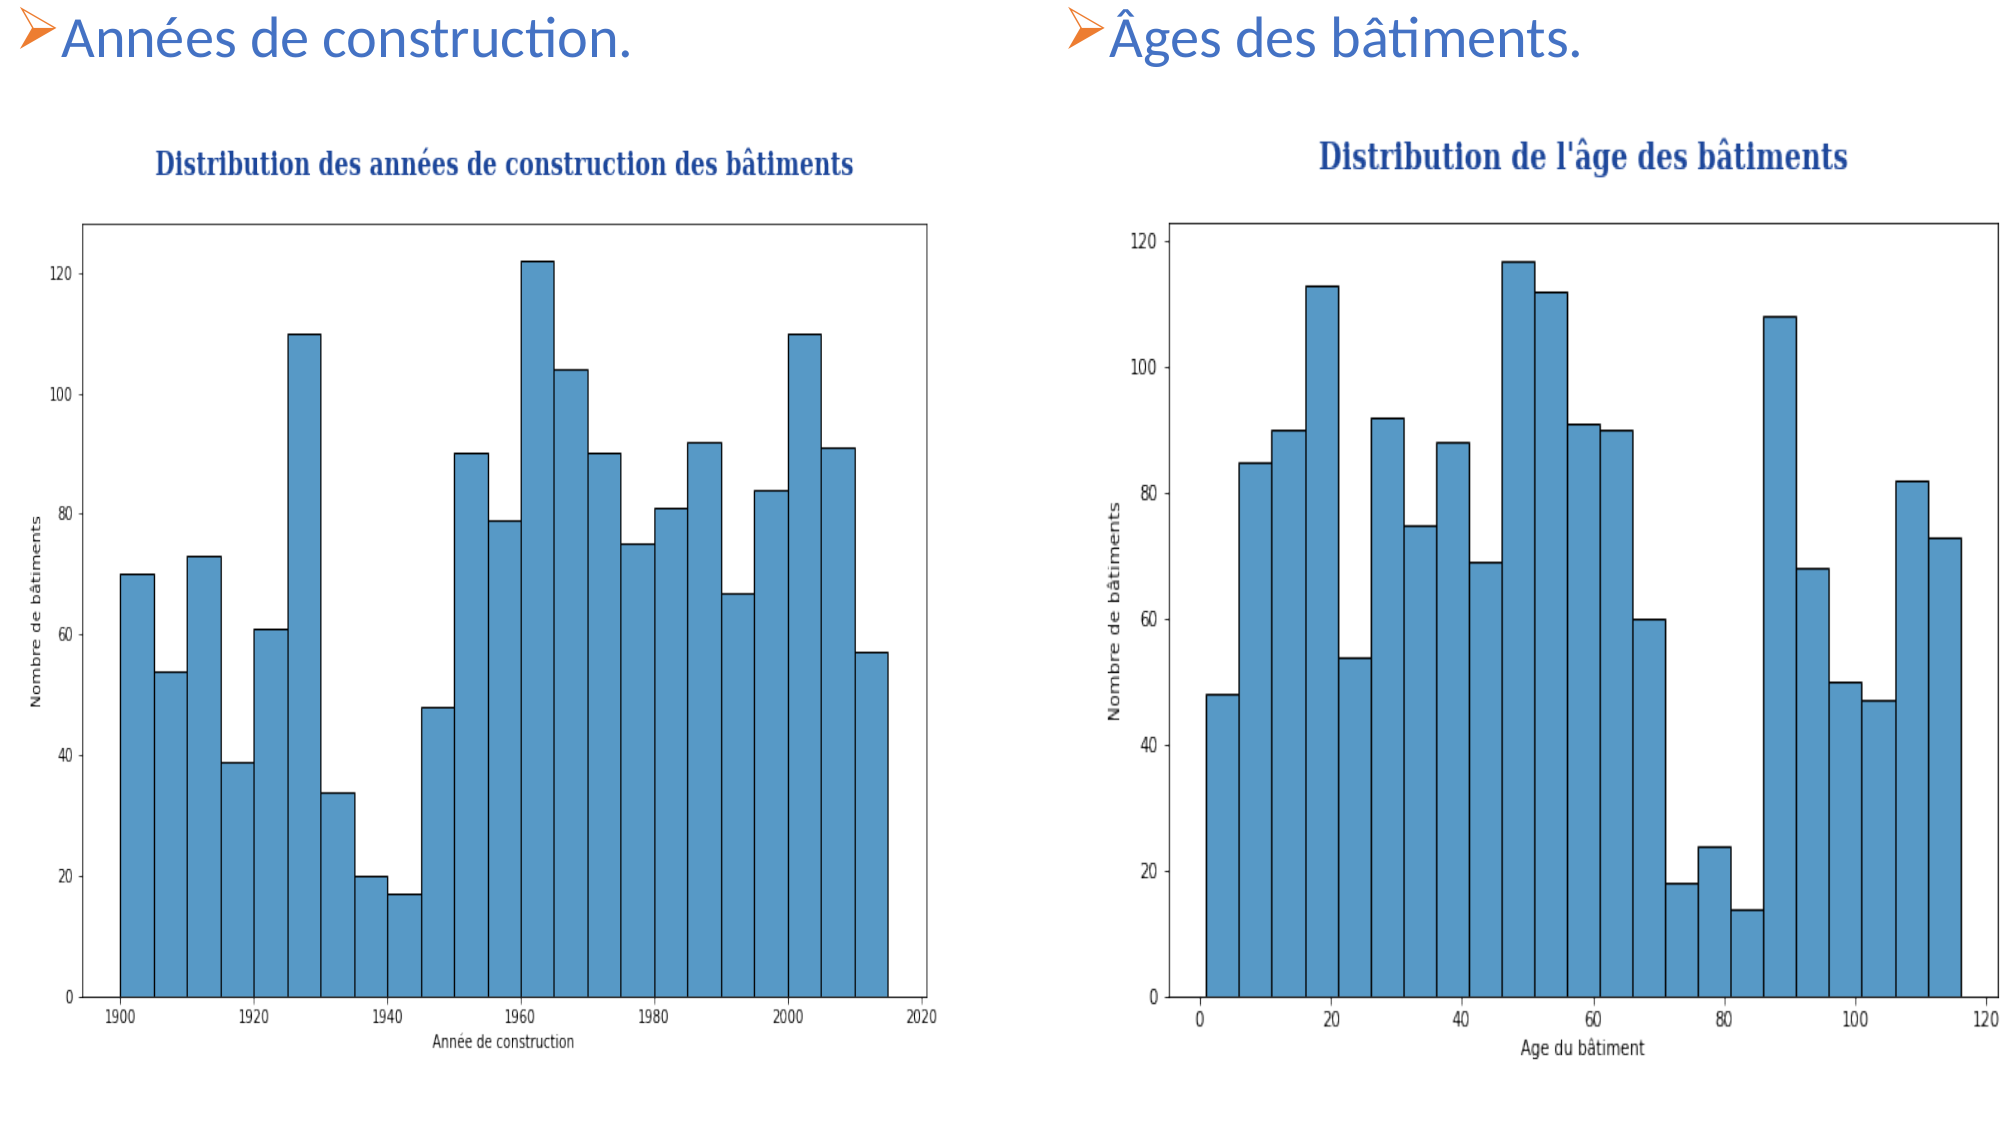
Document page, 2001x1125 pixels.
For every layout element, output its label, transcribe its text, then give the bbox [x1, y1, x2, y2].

list Âges des bâtiments. [1048, 0, 2000, 101]
list Années de construction. [0, 0, 988, 101]
picture [0, 101, 2000, 1125]
